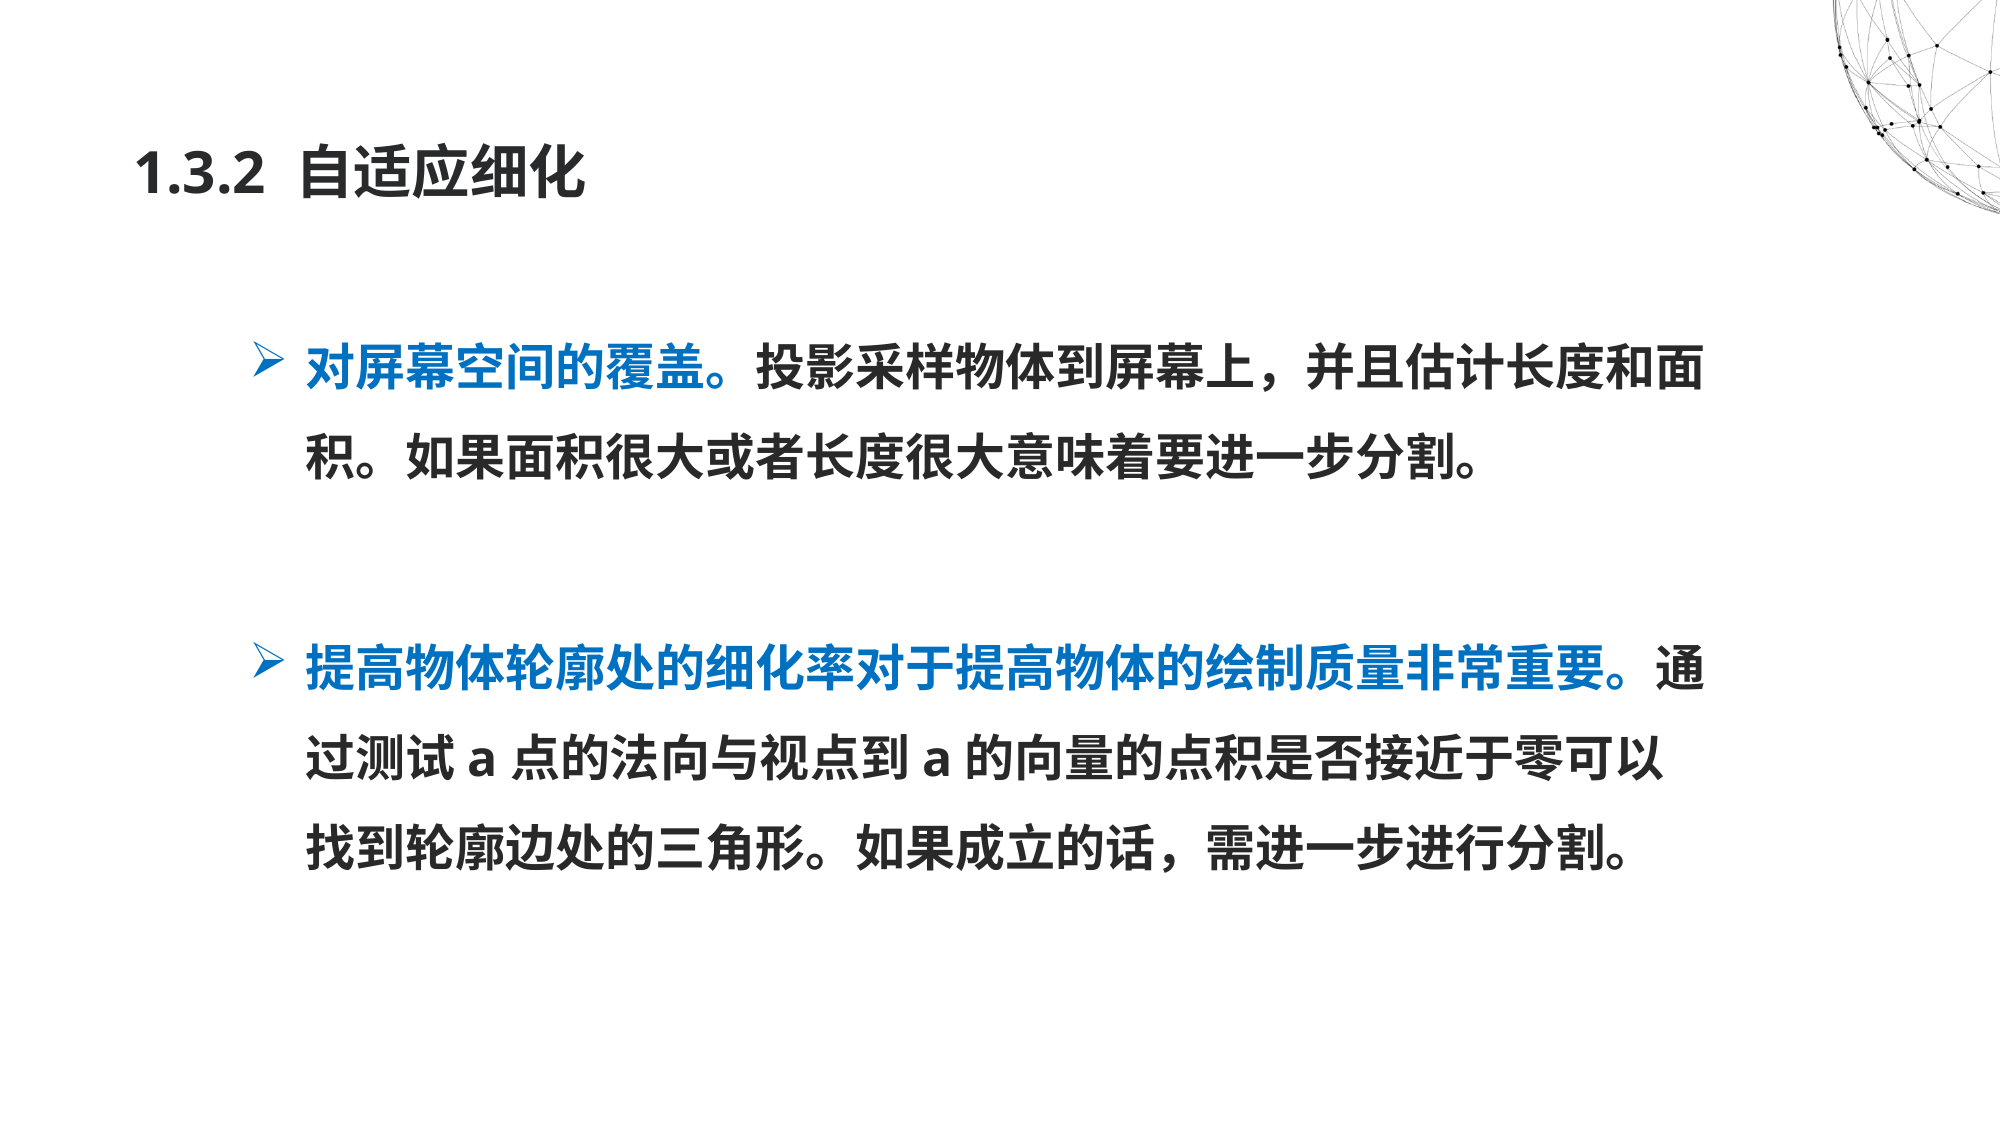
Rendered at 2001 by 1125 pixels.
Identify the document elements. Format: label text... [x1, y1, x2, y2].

title 1.3.2 自适应细化 [125, 54, 1831, 295]
list 对屏幕空间的覆盖。投影采样物体到屏幕上，并且估计长度和面积。如果面积很大或者长度很大意味着要进一步分割。 提高物体轮廓处的细化率对于提高物体的绘制质量非常重要。通过测试a点的法向与视点到a的向量的点积是否接近于零可以找到轮廓边处的三角形。如果成立的话，需进一步进行分割。 [172, 295, 1726, 1019]
picture [711, 0, 2000, 725]
